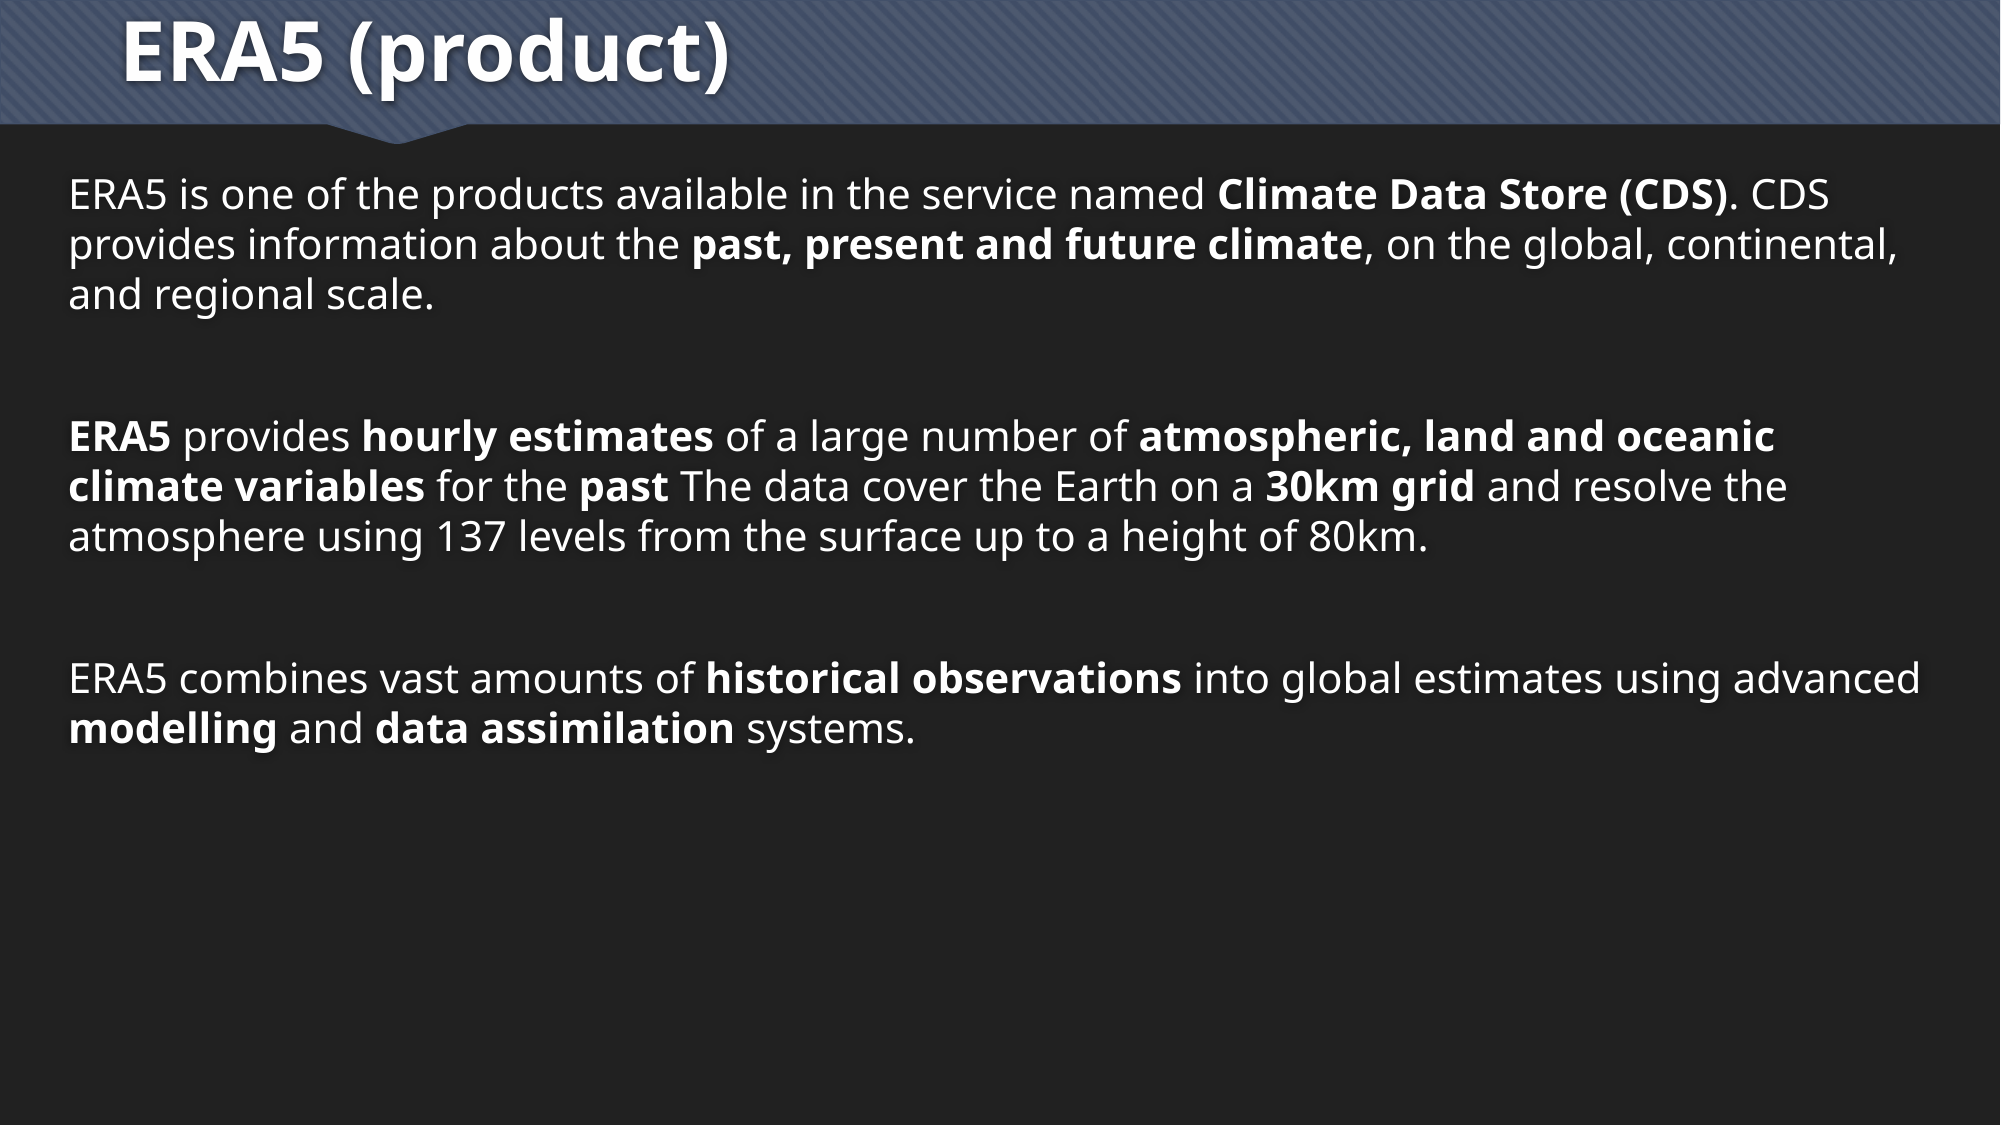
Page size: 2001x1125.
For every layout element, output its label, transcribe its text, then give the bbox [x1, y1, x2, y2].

title ERA5 (product) [104, 1, 1839, 106]
list ERA5 is one of the products available in the service named Climate Data Store (CDS). CDS provides information about the past, present and future climate, on the global, continental, and regional scale. ERA5 provides hourly estimates of a large number of atmospheric, land and oceanic climate variables for the past The data cover the Earth on a 30km grid and resolve the atmosphere using 137 levels from the surface up to a height of 80km. ERA5 combines vast amounts of historical observations into global estimates using advanced modelling and data assimilation systems. [53, 131, 1952, 854]
